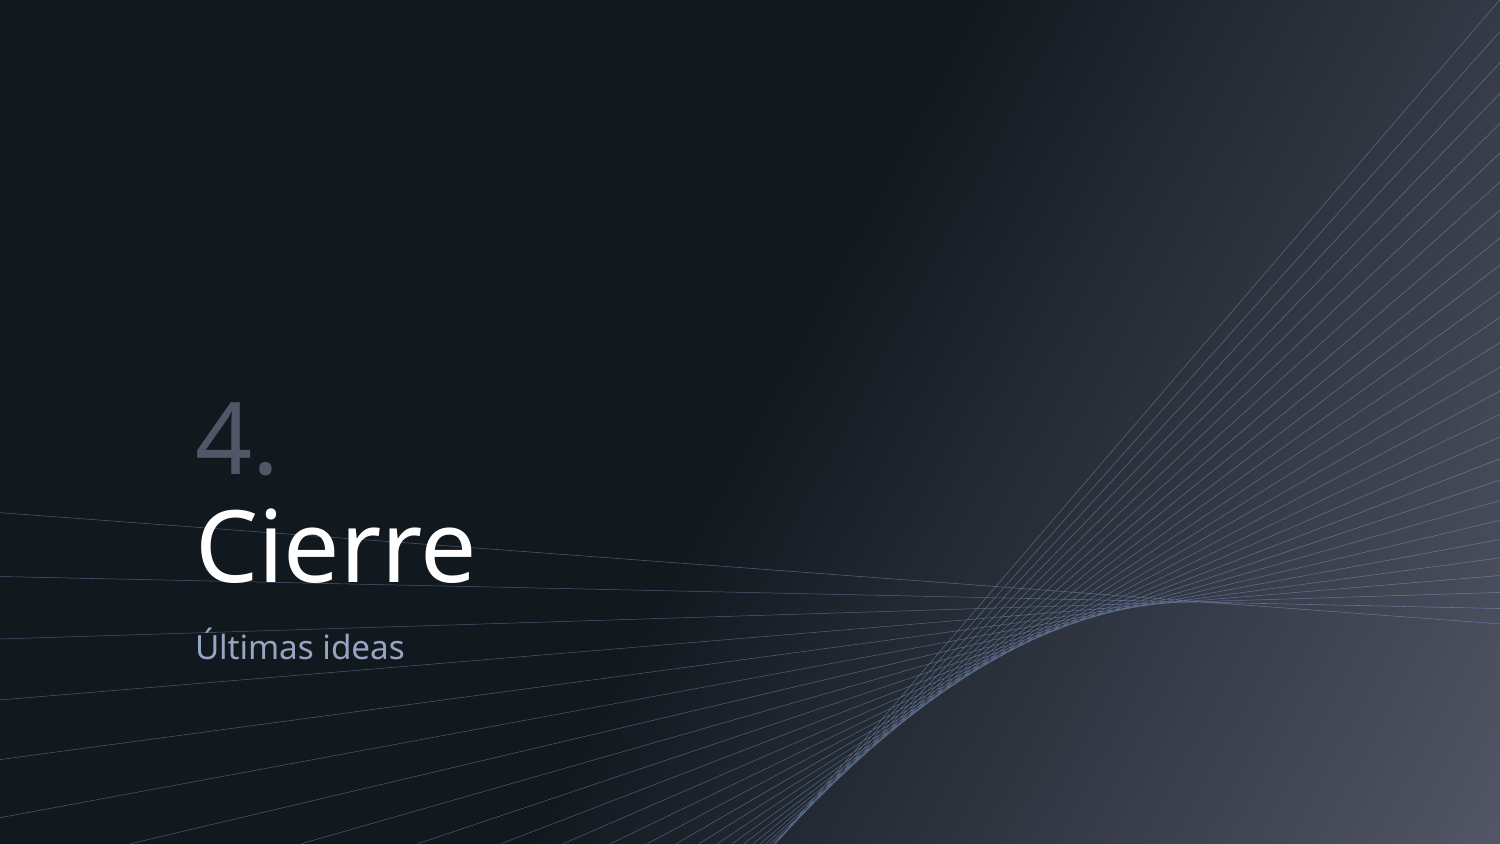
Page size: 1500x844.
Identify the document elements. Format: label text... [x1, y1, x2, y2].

subtitle Últimas ideas [195, 620, 1305, 667]
title 4. Cierre [195, 390, 1305, 605]
